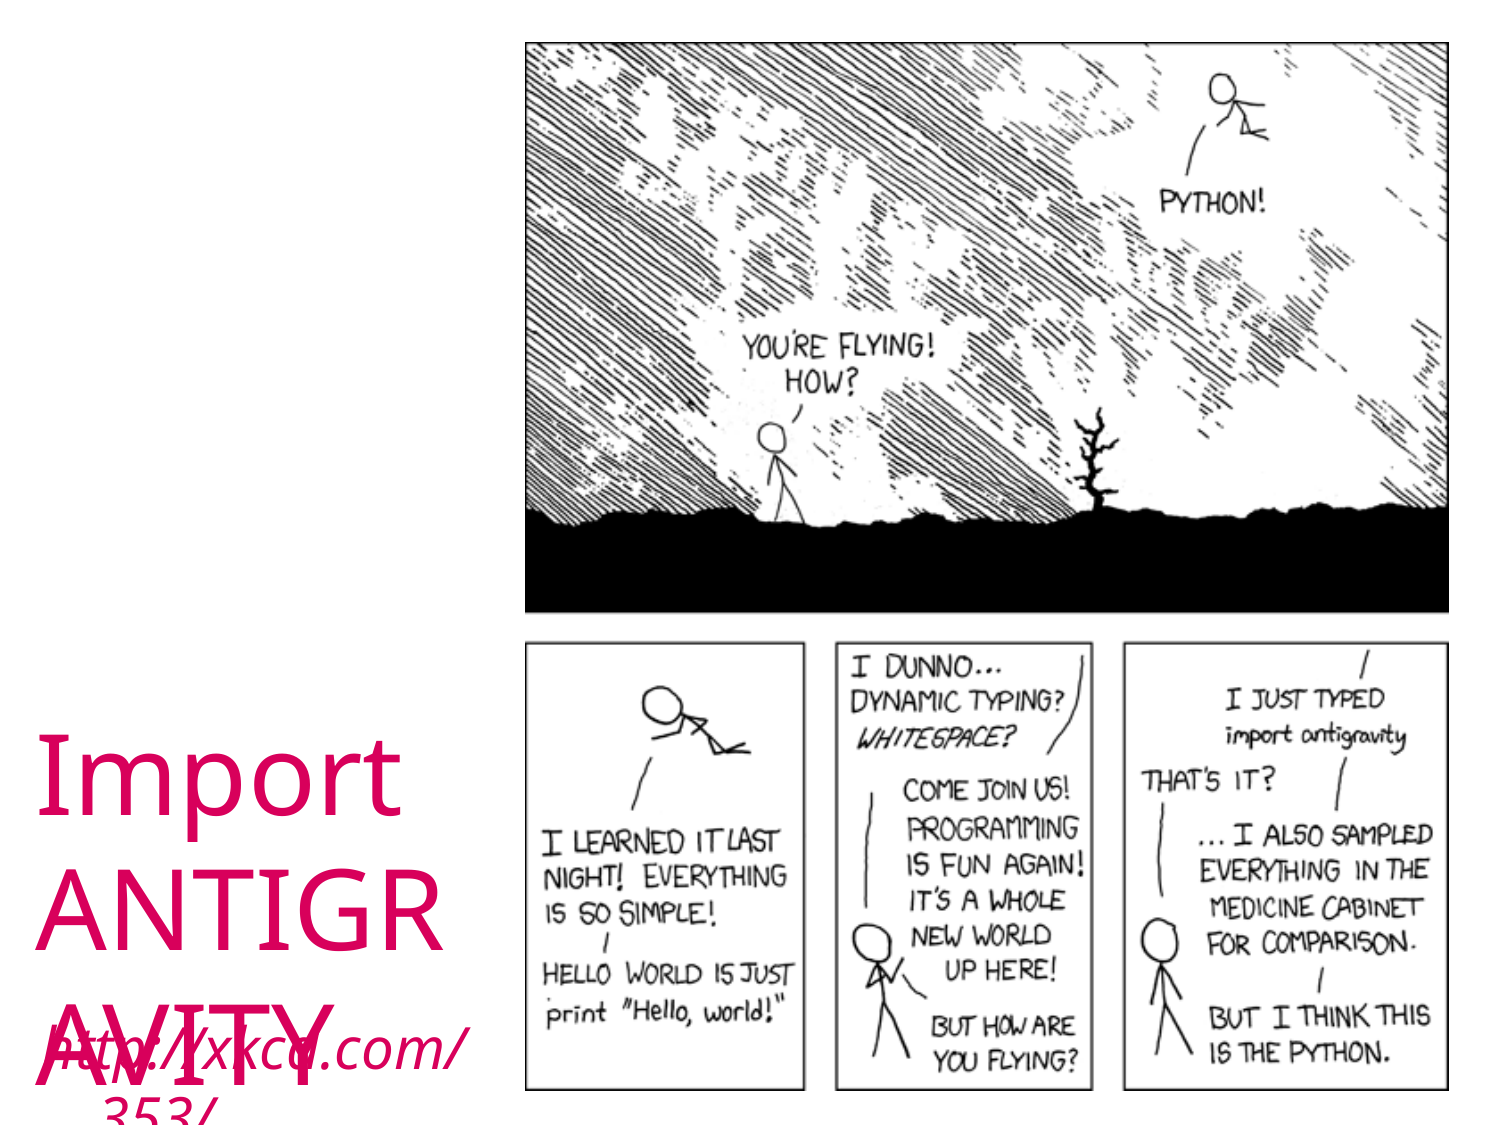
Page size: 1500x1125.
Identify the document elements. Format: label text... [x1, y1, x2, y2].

text_box [0, 0, 1500, 1125]
title Import ANTIGRAVITY [35, 775, 491, 1035]
list http://xkcd.com/353/ [41, 1011, 521, 1094]
picture [525, 42, 1450, 1092]
